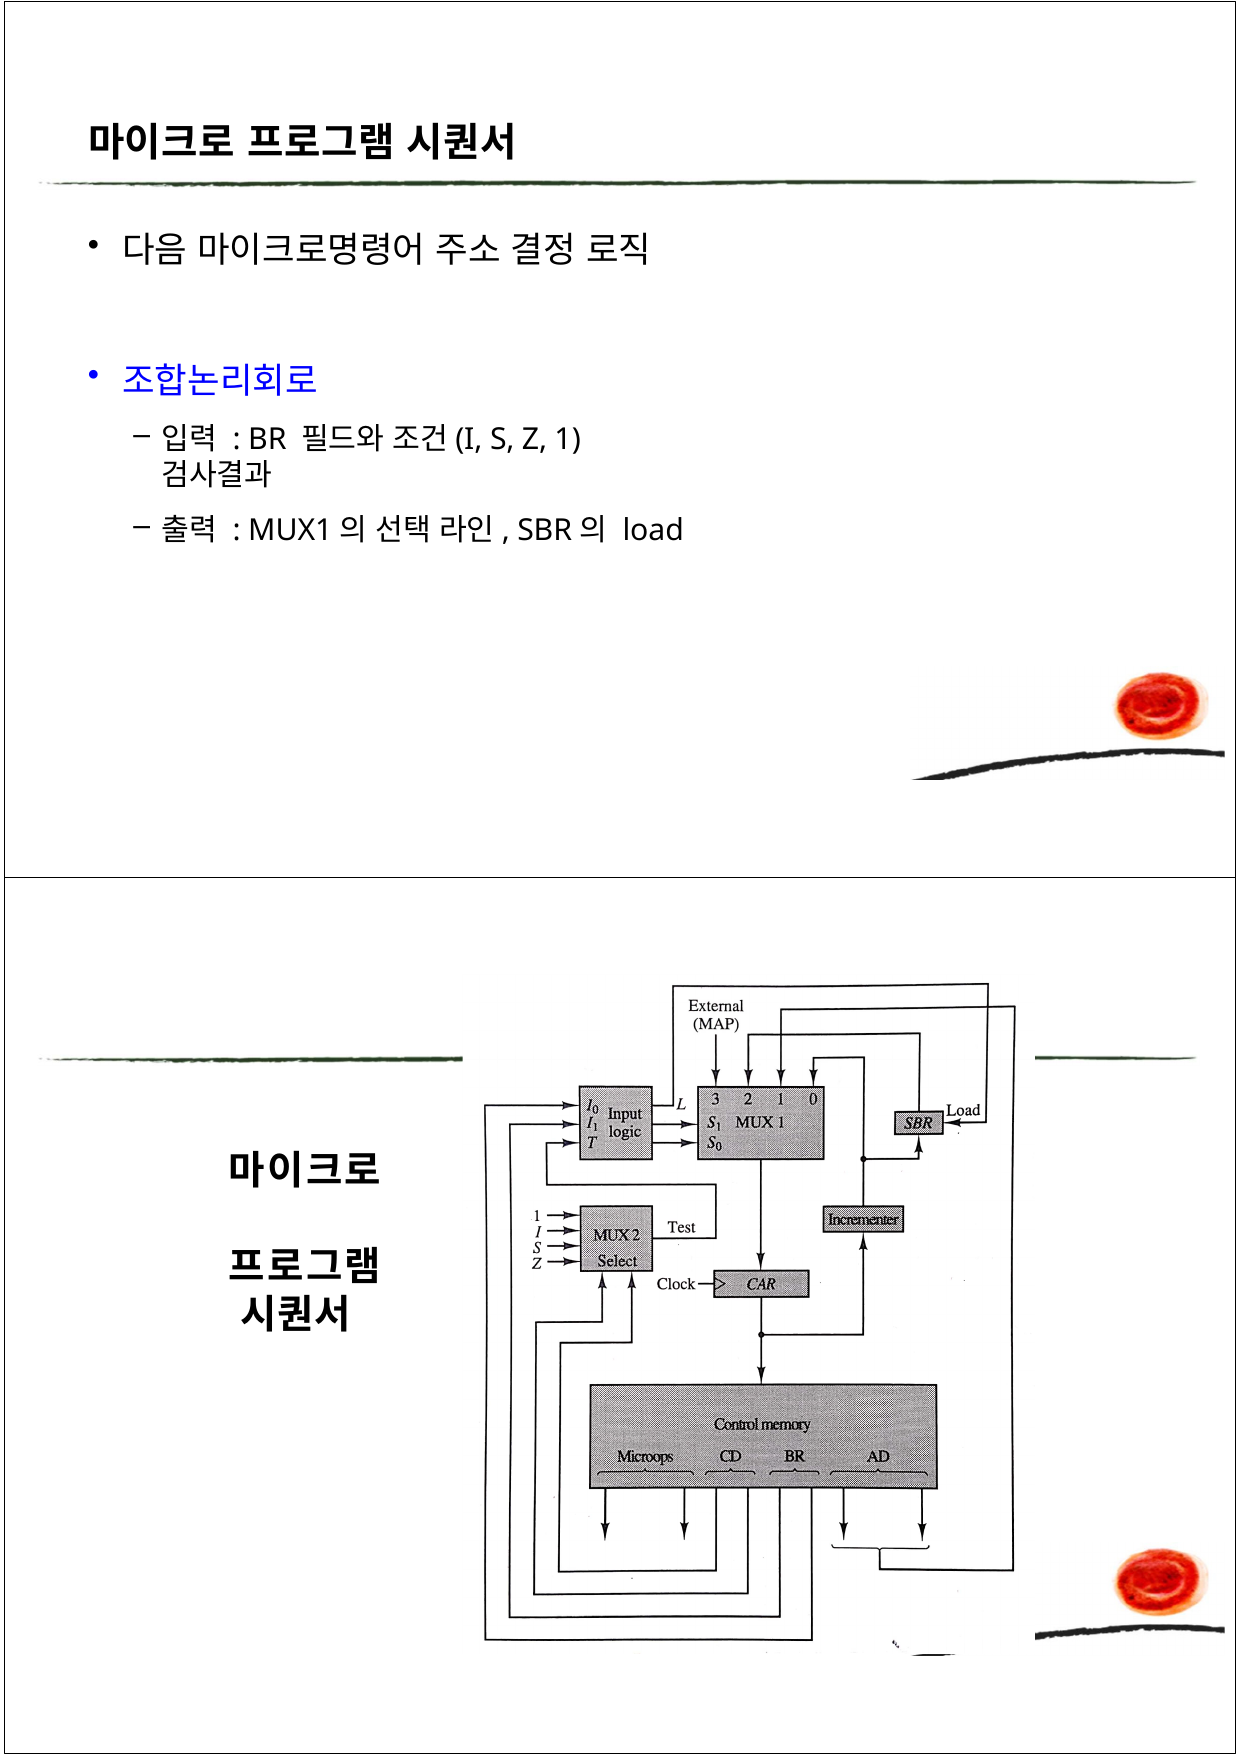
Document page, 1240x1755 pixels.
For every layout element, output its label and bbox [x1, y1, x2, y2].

text_box [4, 877, 1236, 1753]
text_box [4, 1, 1236, 877]
